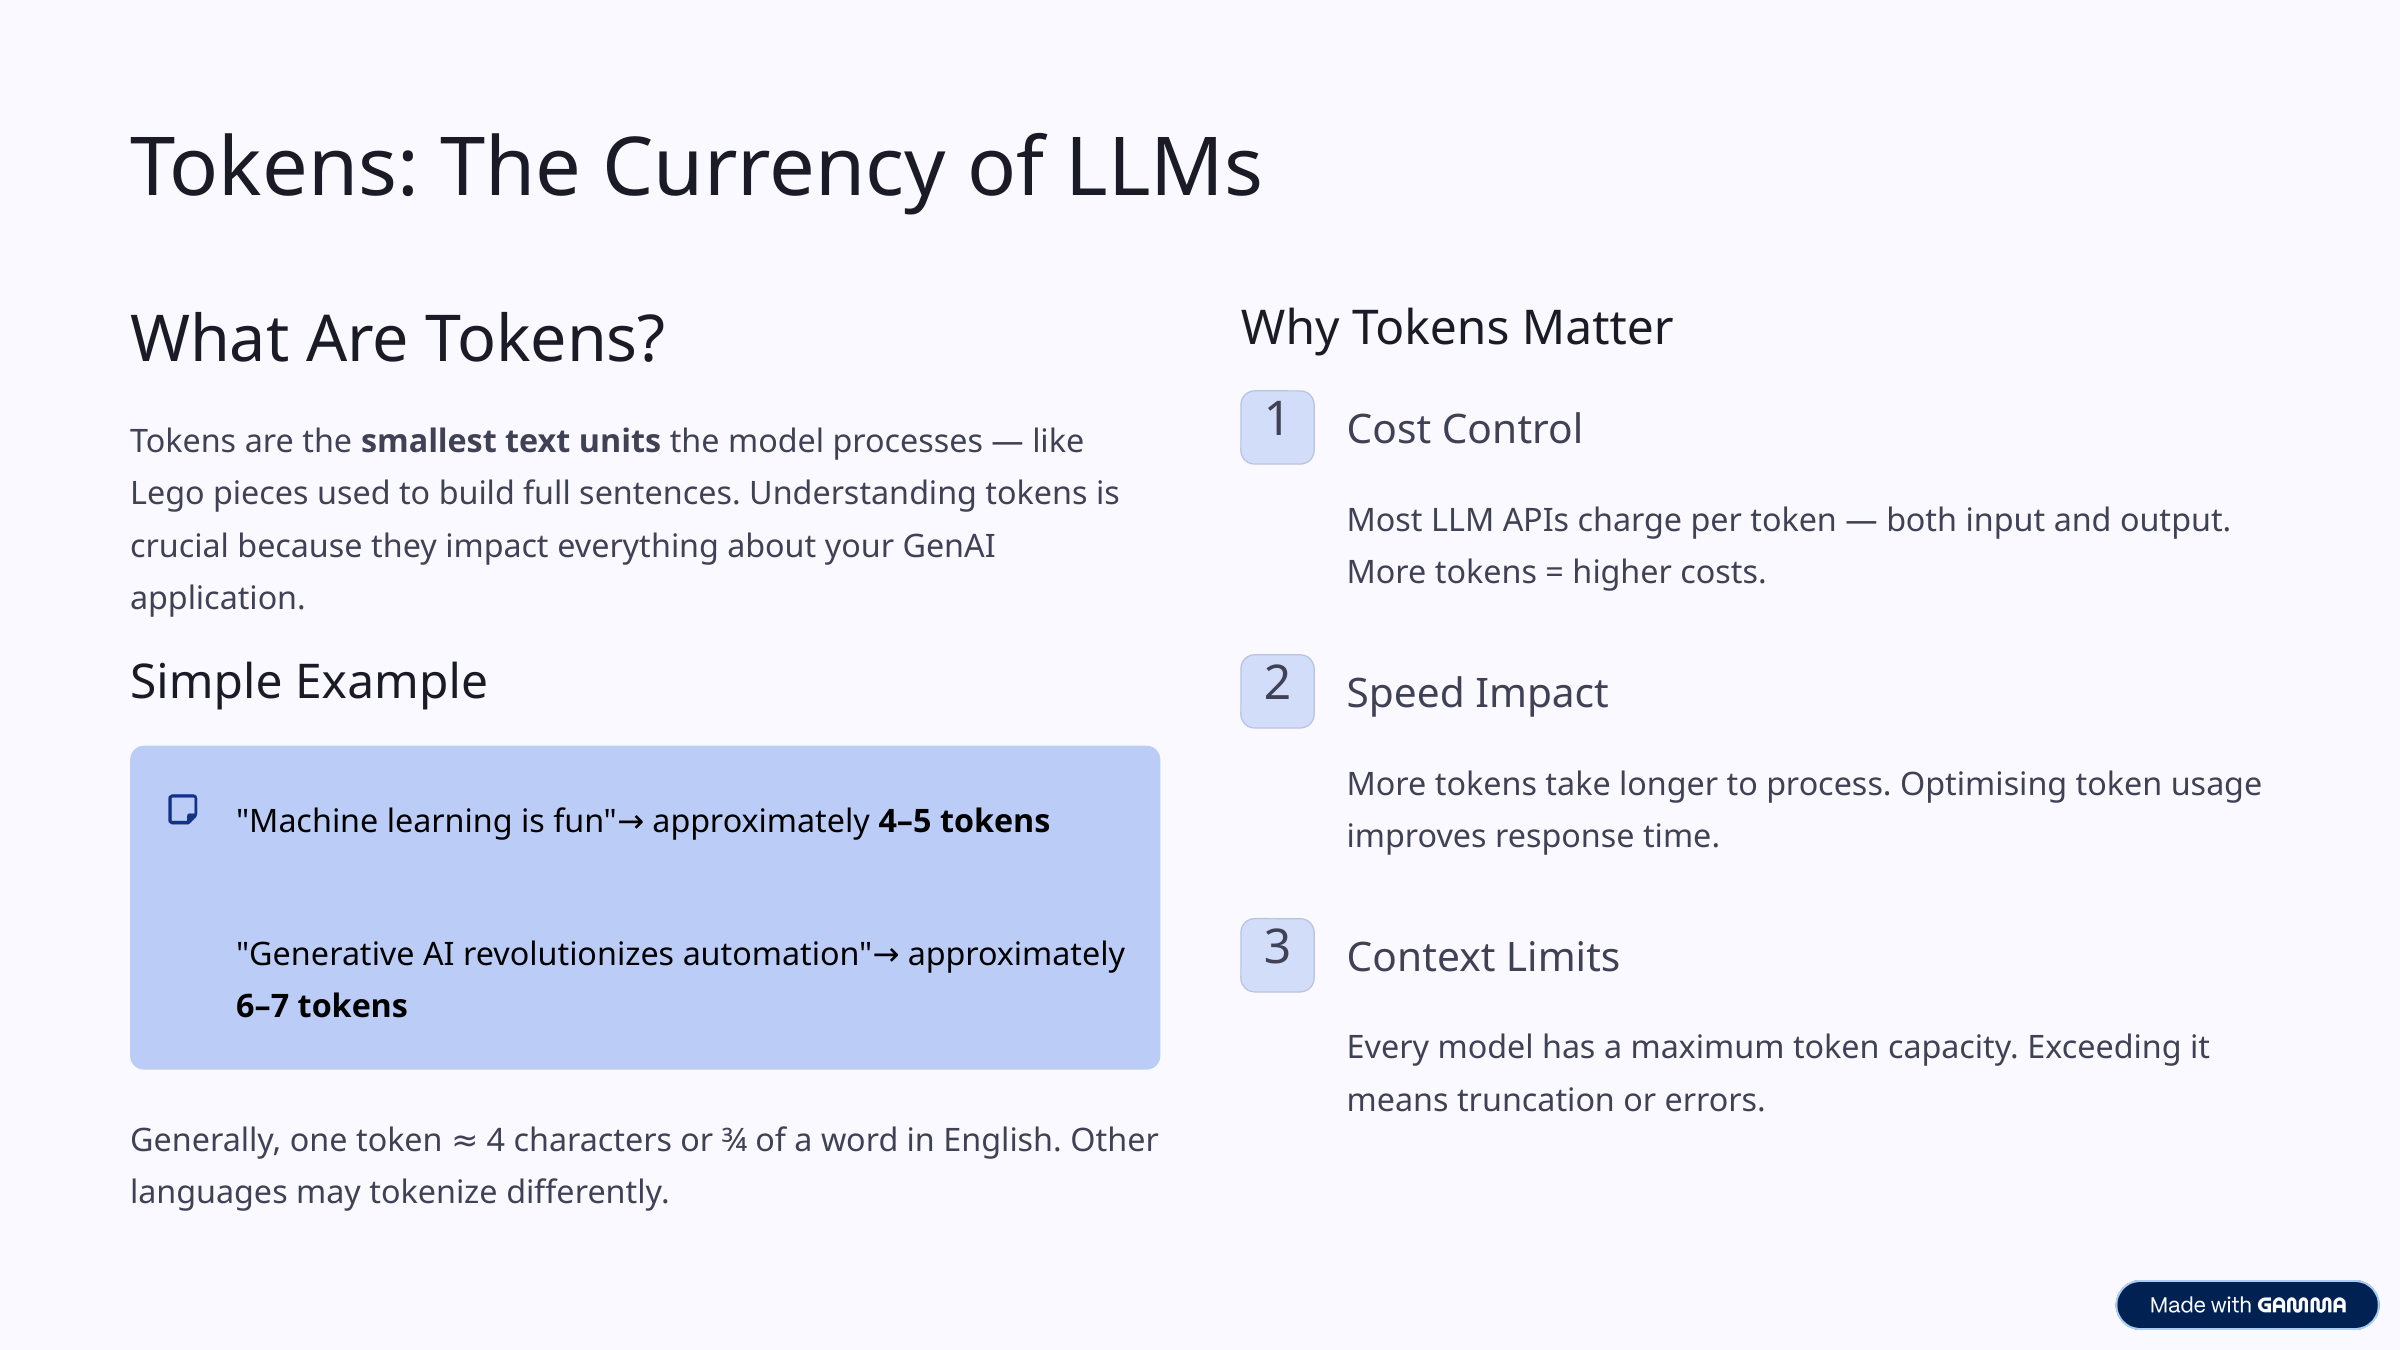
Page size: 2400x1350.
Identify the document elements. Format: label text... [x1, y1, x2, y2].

text_box [1240, 654, 1315, 729]
text_box Context Limits [1346, 929, 1754, 981]
text_box Every model has a maximum token capacity. Exceeding it means truncation or errors. [1346, 1013, 2271, 1118]
text_box Generally, one token ≈ 4 characters or ¾ of a word in English. Other languages may tokenize differently. [130, 1106, 1161, 1211]
text_box Tokens: The Currency of LLMs [130, 110, 1306, 212]
text_box 1 [1253, 397, 1302, 459]
text_box Why Tokens Matter [1240, 293, 1730, 355]
text_box Simple Example [130, 648, 619, 710]
text_box "Generative AI revolutionizes automation"→ approximately 6–7 tokens [235, 919, 1128, 1024]
text_box [1240, 918, 1315, 992]
text_box What Are Tokens? [130, 293, 782, 375]
text_box Speed Impact [1346, 665, 1754, 717]
text_box More tokens take longer to process. Optimising token usage improves response time. [1346, 749, 2271, 854]
text_box [130, 745, 1161, 1070]
text_box "Machine learning is fun"→ approximately 4–5 tokens [235, 786, 1128, 891]
picture [2106, 1271, 2389, 1339]
text_box [1240, 390, 1315, 465]
text_box Cost Control [1346, 402, 1754, 453]
text_box Tokens are the smallest text units the model processes — like Lego pieces used to build full sentences. Understanding tokens is crucial because they impact everything about your GenAI application. [130, 407, 1161, 616]
text_box 2 [1253, 660, 1302, 722]
picture [162, 792, 204, 826]
text_box Most LLM APIs charge per token — both input and output. More tokens = higher costs. [1346, 485, 2271, 590]
text_box 3 [1253, 924, 1302, 986]
